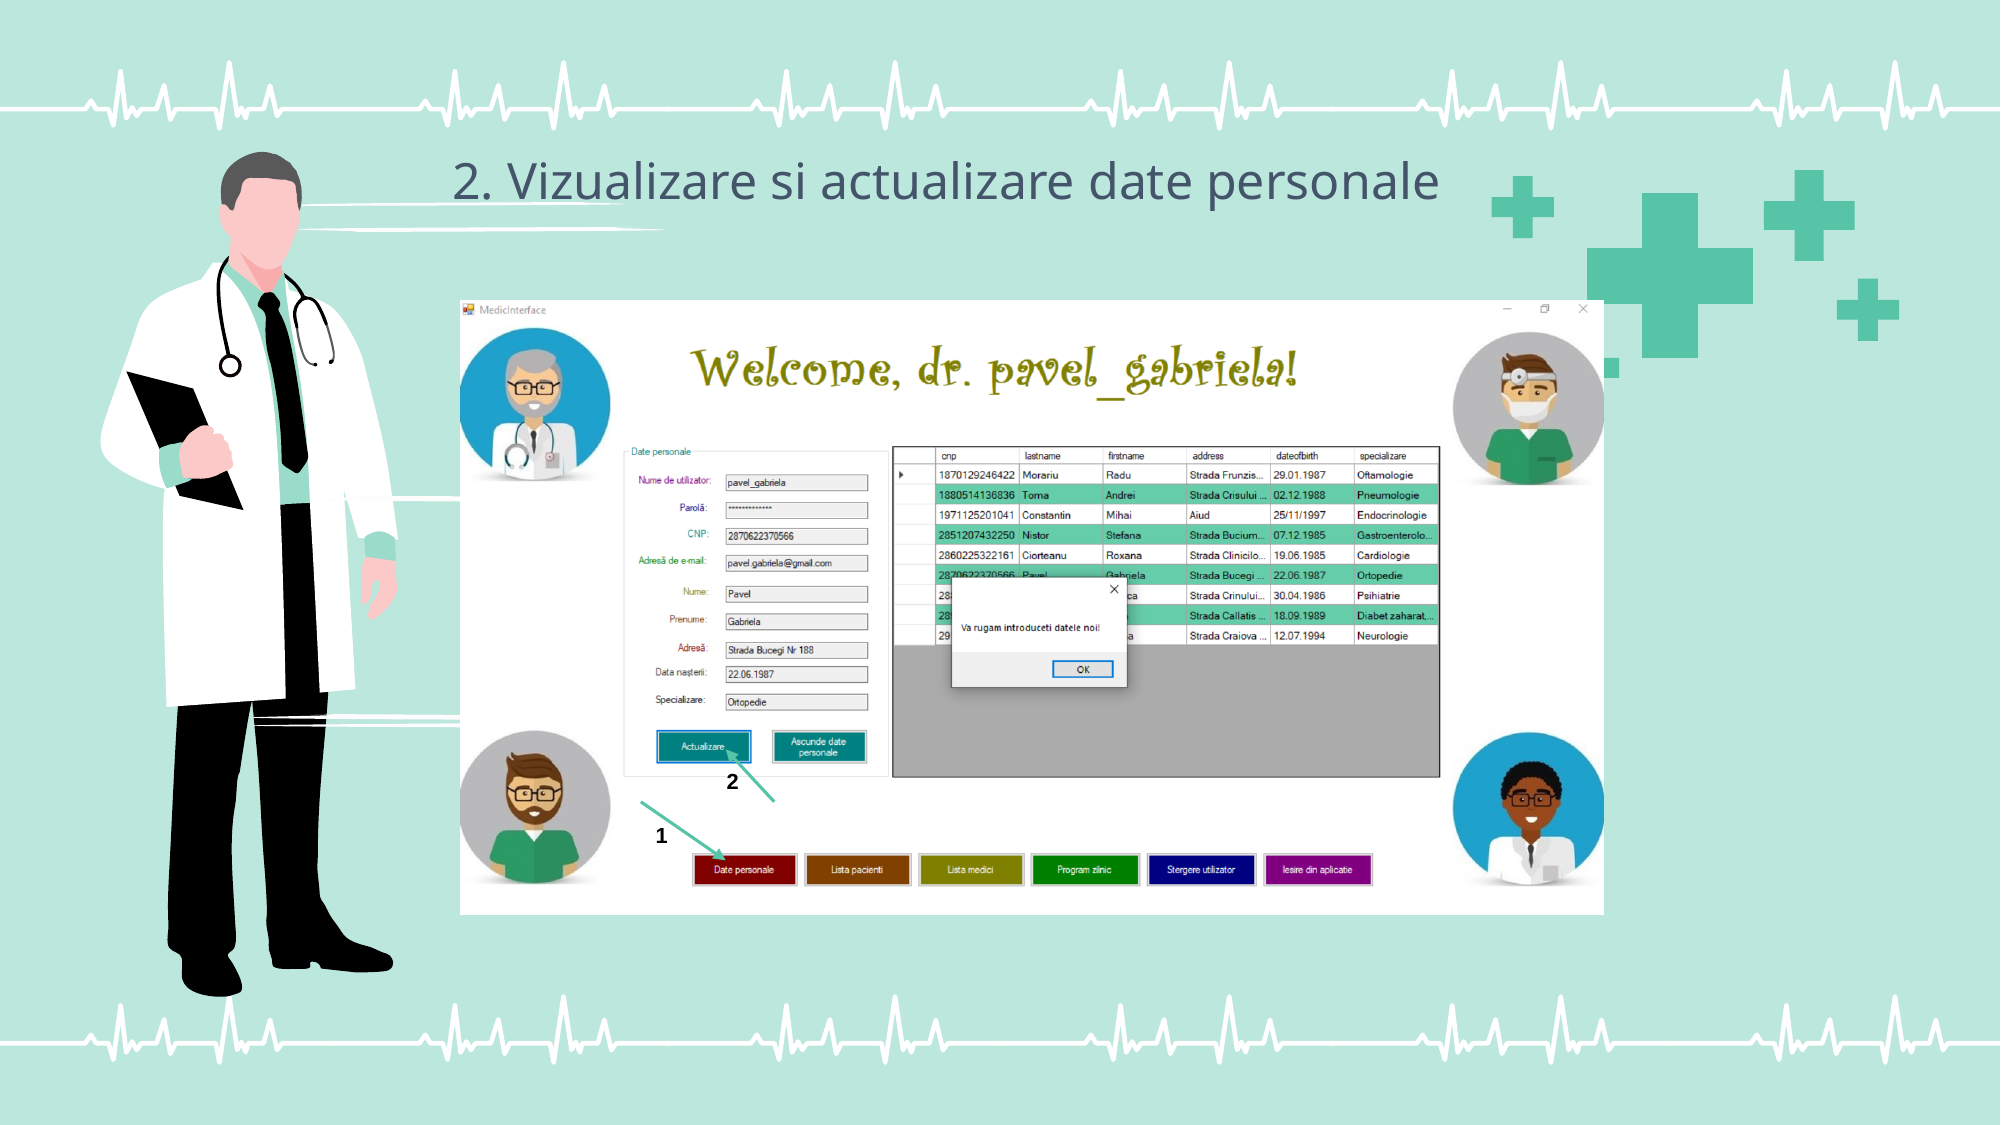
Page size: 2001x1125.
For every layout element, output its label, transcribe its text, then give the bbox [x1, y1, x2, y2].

text_box 2. Vizualizare si actualizare date personale [440, 143, 1463, 215]
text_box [0, 62, 2000, 129]
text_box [0, 996, 2000, 1063]
picture [460, 300, 1604, 915]
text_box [100, 151, 398, 997]
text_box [1480, 153, 1911, 411]
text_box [640, 801, 726, 861]
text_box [725, 749, 775, 802]
